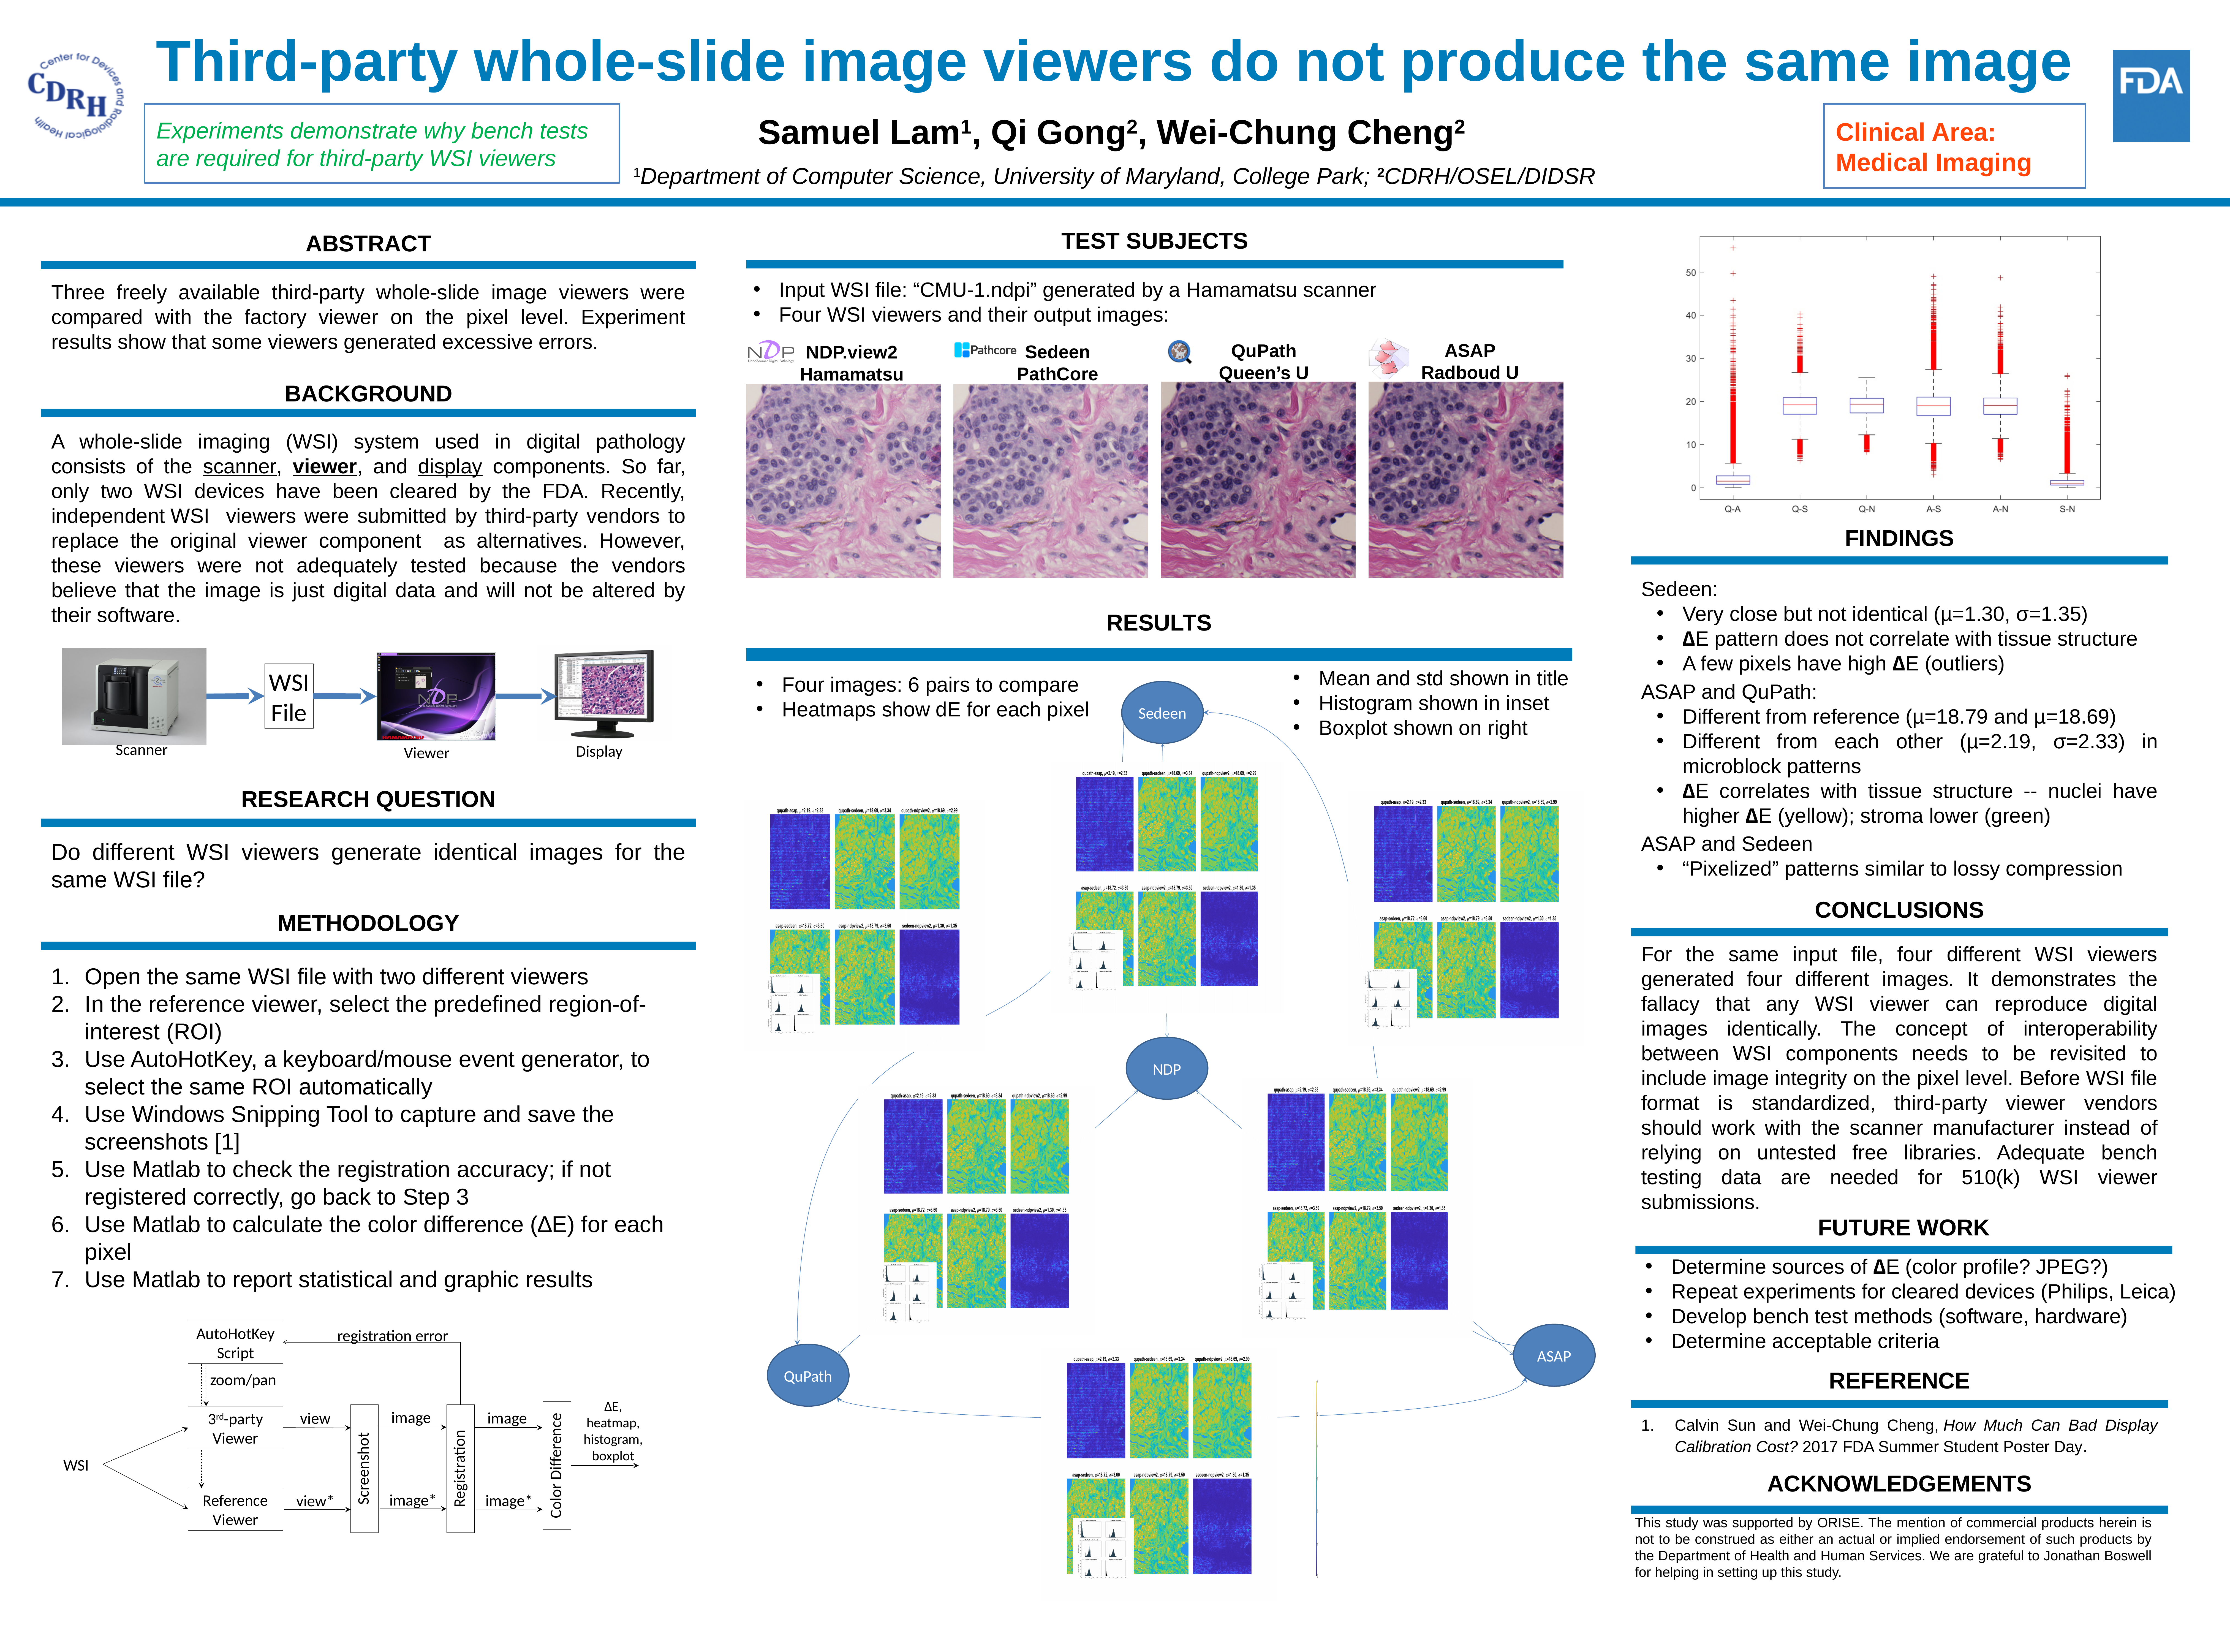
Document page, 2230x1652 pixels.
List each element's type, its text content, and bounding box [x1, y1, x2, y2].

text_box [62, 644, 671, 764]
text_box Do different WSI viewers generate identical images for the same WSI file? [41, 827, 696, 902]
text_box METHODOLOGY [41, 902, 696, 941]
picture [1299, 1363, 1320, 1602]
text_box CONCLUSIONS [1631, 888, 2168, 927]
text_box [837, 1090, 1138, 1355]
text_box Calvin Sun and Wei-Chung Cheng, How Much Can Bad Display Calibration Cost? 2017 FDA Summer Student Poster Day. [1631, 1409, 2168, 1466]
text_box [103, 1464, 188, 1510]
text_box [1162, 743, 1167, 761]
text_box registration error [404, 1323, 461, 1347]
text_box BACKGROUND [41, 371, 696, 408]
text_box AutoHotKey Script [188, 1321, 283, 1364]
text_box For the same input file, four different WSI viewers generated four different images. It demonstrates the fallacy that any WSI viewer can reproduce digital images identically. The concept of interoperability between WSI components needs to be revisited to include image integrity on the pixel level. Before WSI file format is standardized, third-party viewer vendors should work with the scanner manufacturer instead of relying on untested free libraries. Adequate bench testing data are needed for 510(k) WSI viewer submissions. [1631, 931, 2168, 1223]
picture [743, 799, 986, 1052]
text_box [41, 260, 697, 270]
text_box TEST SUBJECTS [746, 219, 1563, 260]
text_box [0, 198, 2230, 207]
text_box [746, 648, 1573, 661]
text_box Reference Viewer [188, 1488, 283, 1531]
text_box [1631, 1400, 2169, 1409]
text_box Screenshot [350, 1465, 379, 1533]
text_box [746, 338, 1573, 578]
text_box ASAP [1513, 1324, 1596, 1387]
text_box [1635, 1245, 2173, 1255]
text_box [341, 1284, 403, 1463]
text_box A whole-slide imaging (WSI) system used in digital pathology consists of the scanner, viewer, and display components. So far, only two WSI devices have been cleared by the FDA. Recently, independent WSI viewers were submitted by third-party vendors to replace the original viewer component as alternatives. However, these viewers were not adequately tested because the vendors believe that the image is just digital data and will not be altered by their software. [41, 418, 696, 637]
picture [858, 1084, 1095, 1335]
text_box zoom/pan [207, 1367, 309, 1391]
text_box [41, 408, 697, 418]
text_box [41, 818, 697, 827]
text_box [1631, 556, 2169, 565]
text_box Clinical Area: Medical Imaging [1824, 104, 2085, 188]
text_box ABSTRACT [41, 219, 696, 260]
text_box FINDINGS [1631, 516, 2168, 556]
text_box This study was supported by ORISE. The mention of commercial products herein is not to be construed as either an actual or implied endorsement of such products by the Department of Health and Human Services. We are grateful to Jonathan Boswell for helping in setting up this study. [1625, 1504, 2162, 1590]
text_box [41, 941, 697, 950]
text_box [797, 711, 1124, 1346]
text_box view* [289, 1488, 342, 1509]
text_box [1171, 1604, 1192, 1652]
text_box QuPath [767, 1345, 850, 1407]
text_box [1171, 1043, 1192, 1347]
text_box [1631, 1505, 2169, 1514]
picture [1683, 232, 2102, 520]
picture [1242, 1078, 1473, 1338]
text_box RESEARCH QUESTION [41, 777, 696, 818]
text_box image [404, 1405, 438, 1427]
text_box Sedeen: Very close but not identical (µ=1.30, σ=1.35) ∆E pattern does not correlate with tissue structure A few pixels have high ∆E (outliers) ASAP and QuPath: Different from reference (µ=18.79 and µ=18.69) Different from each other (µ=2.19, σ=2.33) in microblock patterns ∆E correlates with tissue structure -- nuclei have higher ∆E (yellow); stroma lower (green) ASAP and Sedeen “Pixelized” patterns similar to lossy compression [1631, 566, 2168, 888]
text_box FUTURE WORK [1635, 1206, 2172, 1245]
text_box ACKNOWLEDGEMENTS [1631, 1466, 2168, 1503]
text_box Open the same WSI file with two different viewers In the reference viewer, select the predefined region-of-interest (ROI) Use AutoHotKey, a keyboard/mouse event generator, to select the same ROI automatically Use Windows Snipping Tool to capture and save the screenshots [1] Use Matlab to check the registration accuracy; if not registered correctly, go back to Step 3 Use Matlab to calculate the color difference (∆E) for each pixel Use Matlab to report statistical and graphic results [41, 952, 696, 1302]
text_box Determine sources of ∆E (color profile? JPEG?) Repeat experiments for cleared devices (Philips, Leica) Develop bench test methods (software, hardware) Determine acceptable criteria [1635, 1243, 2193, 1362]
text_box image* [382, 1487, 444, 1509]
text_box Sedeen [1129, 681, 1204, 744]
text_box Third-party whole-slide image viewers do not produce the same image Samuel Lam1, Qi Gong2, Wei-Chung Cheng2 1Department of Computer Science, University of Maryland, College Park; 2CDRH/OSEL/DIDSR [0, 11, 2229, 198]
text_box Color Difference [543, 1401, 571, 1530]
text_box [1162, 1016, 1167, 1037]
text_box WSI [49, 1452, 101, 1476]
picture [27, 53, 124, 139]
text_box Input WSI file: “CMU-1.ndpi” generated by a Hamamatsu scanner Four WSI viewers and their output images: [743, 266, 1507, 556]
text_box Registration [447, 1404, 475, 1533]
text_box Three freely available third-party whole-slide image viewers were compared with the factory viewer on the pixel level. Experiment results show that some viewers generated excessive errors. [41, 269, 696, 363]
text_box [1196, 1090, 1514, 1355]
text_box image* [478, 1488, 540, 1509]
text_box REFERENCE [1631, 1358, 2168, 1400]
picture [1348, 790, 1585, 1046]
picture [1041, 1347, 1277, 1602]
text_box RESULTS [746, 599, 1572, 644]
text_box NDP [1125, 1037, 1202, 1100]
text_box ∆E, heatmap, histogram, boxplot [572, 1395, 654, 1466]
text_box image [480, 1405, 534, 1427]
picture [2113, 50, 2190, 143]
text_box Mean and std shown in title Histogram shown in inset Boxplot shown on right [1283, 655, 1586, 749]
text_box 3rd-party Viewer [203, 1406, 283, 1449]
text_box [103, 1428, 188, 1464]
text_box registration error [325, 1323, 339, 1347]
text_box [746, 260, 1564, 269]
text_box 3rd-party Viewer [188, 1406, 200, 1449]
text_box [1631, 927, 2169, 937]
picture [1050, 762, 1284, 1014]
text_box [1203, 712, 1530, 1347]
text_box Four images: 6 pairs to compare Heatmaps show dE for each pixel [746, 661, 1148, 731]
text_box Experiments demonstrate why bench tests are required for third-party WSI viewers [144, 104, 619, 183]
text_box view [289, 1406, 339, 1428]
